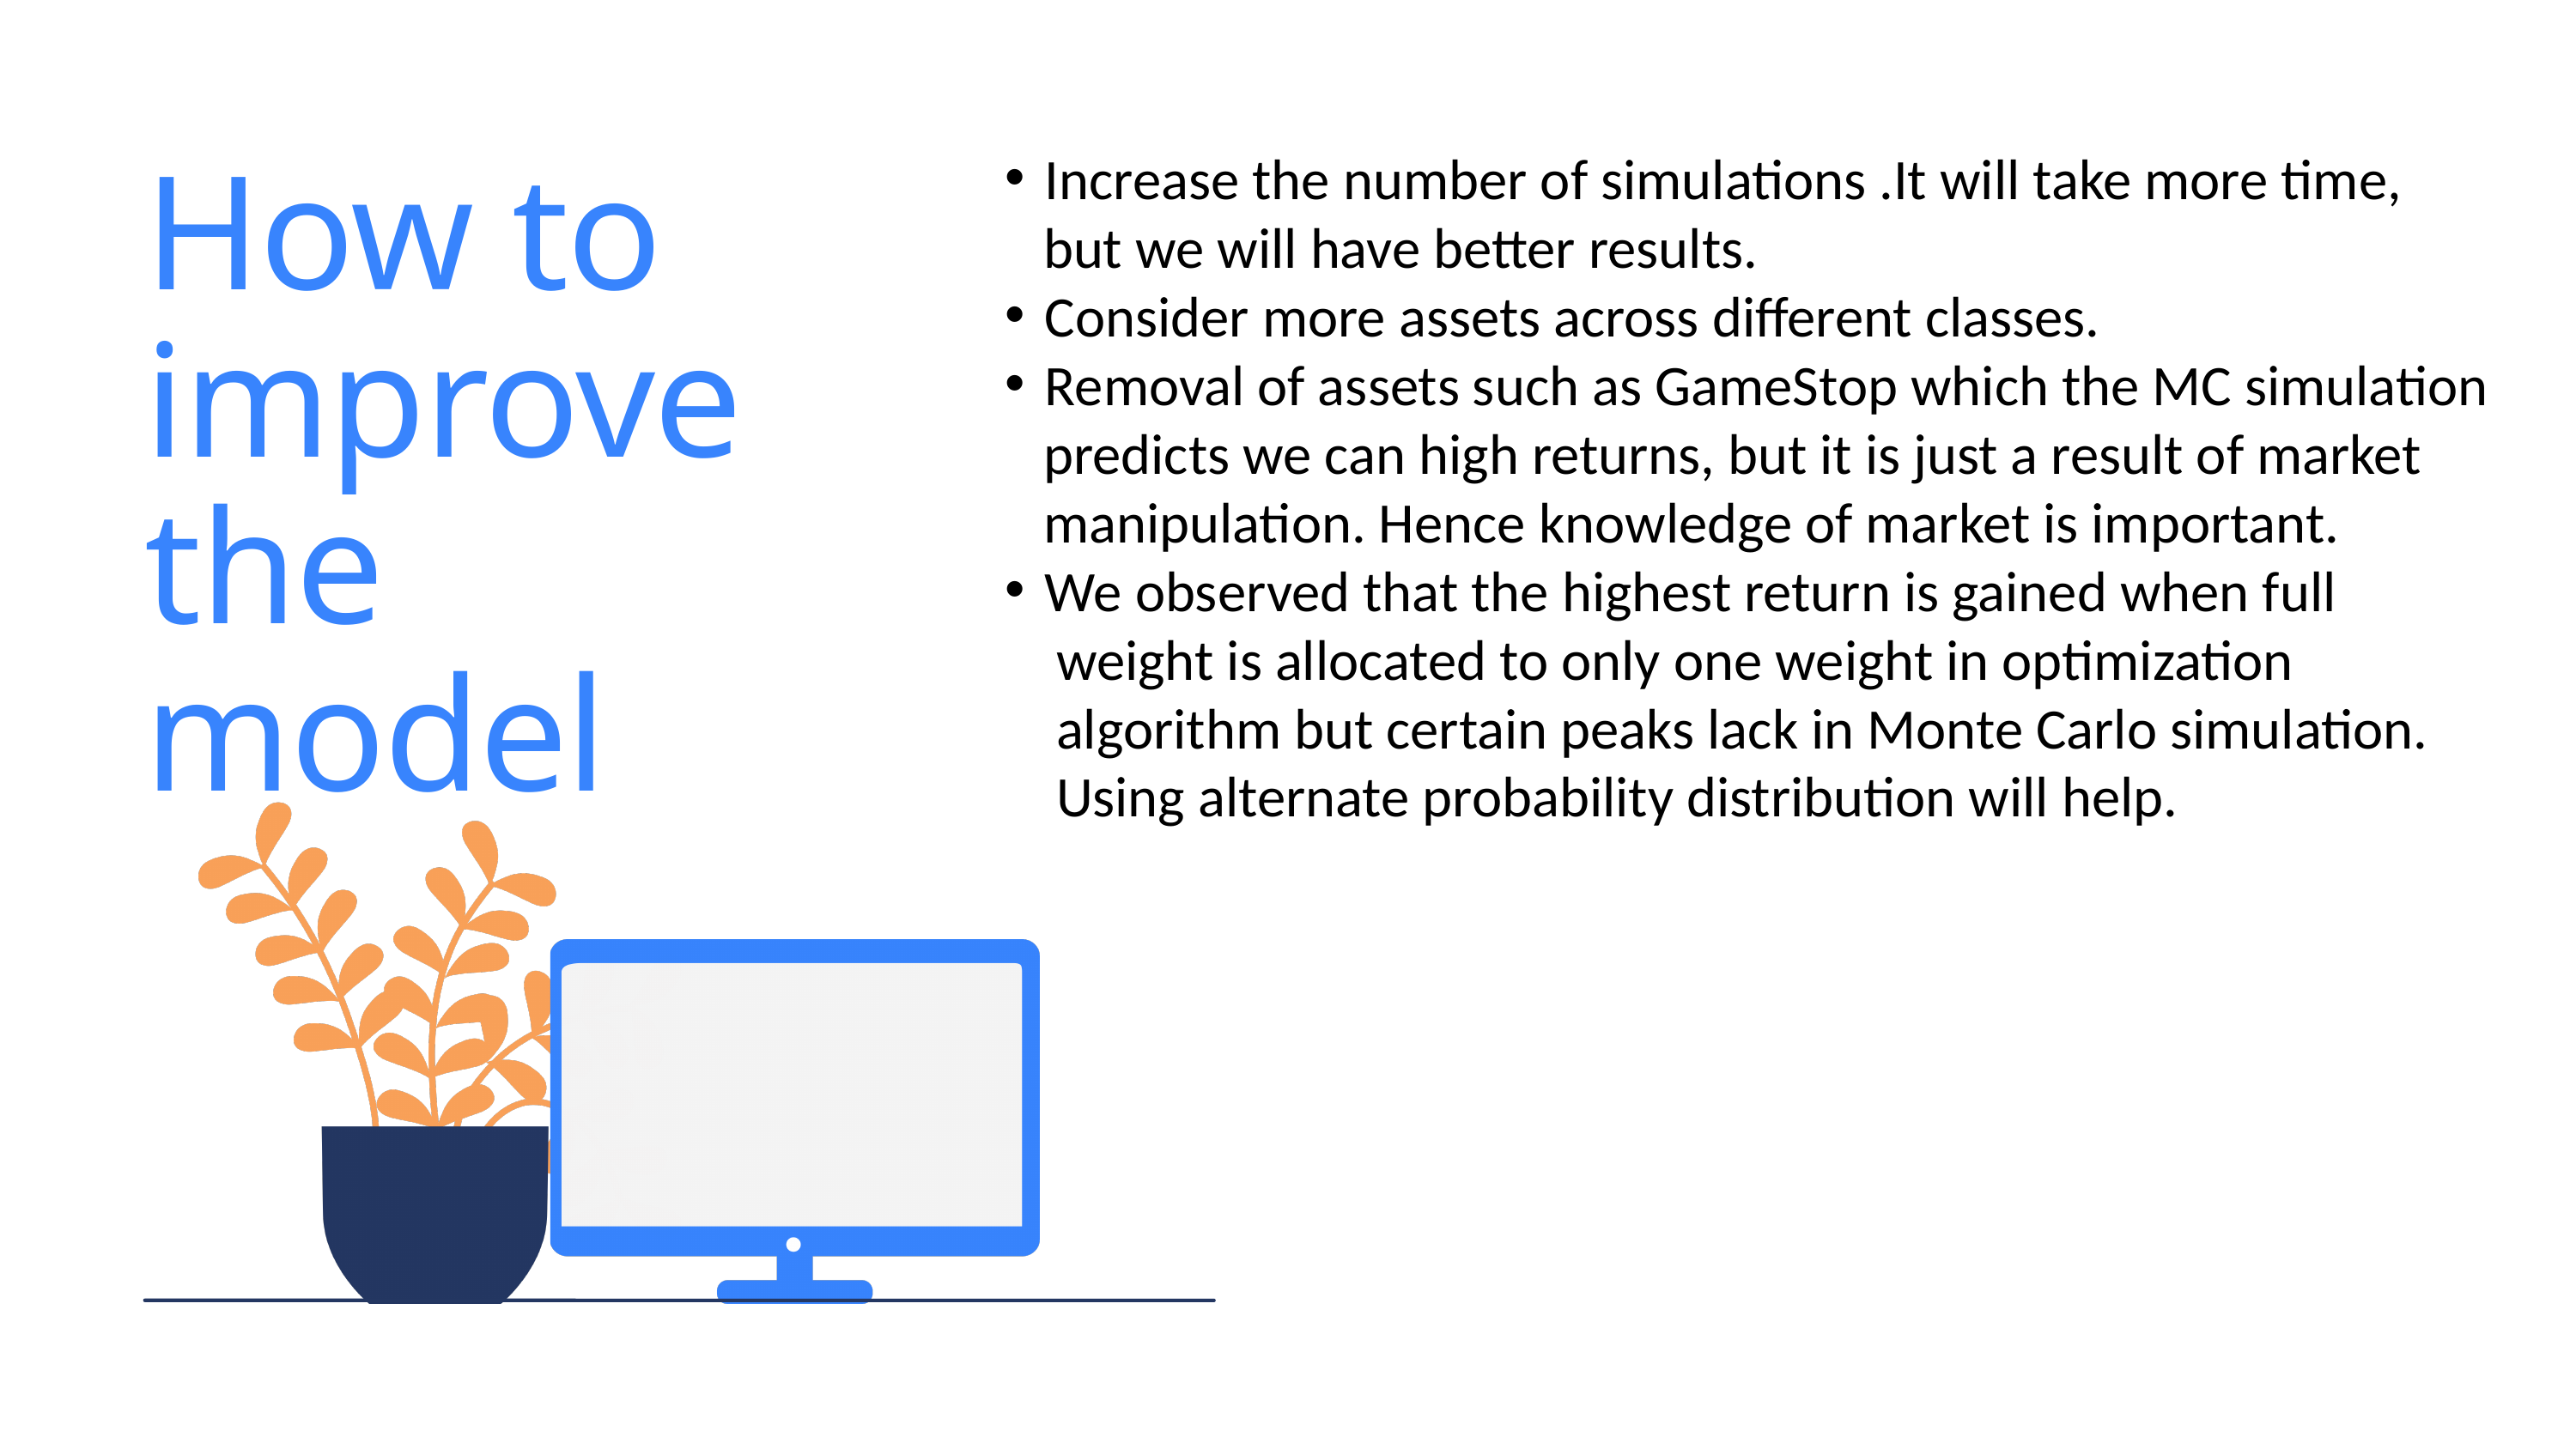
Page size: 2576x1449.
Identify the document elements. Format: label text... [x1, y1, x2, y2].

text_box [144, 800, 1214, 1304]
text_box How to improve the model [144, 154, 988, 800]
text_box Increase the number of simulations .It will take more time, but we will have better results. Consider more assets across different classes. Removal of assets such as GameStop which the MC simulation predicts we can high returns, but it is just a result of market manipulation. Hence knowledge of market is important. We observed that the highest return is gained when full weight is allocated to only one weight in optimization algorithm but certain peaks lack in Monte Carlo simulation. Using alternate probability distribution will help. [992, 136, 2502, 904]
